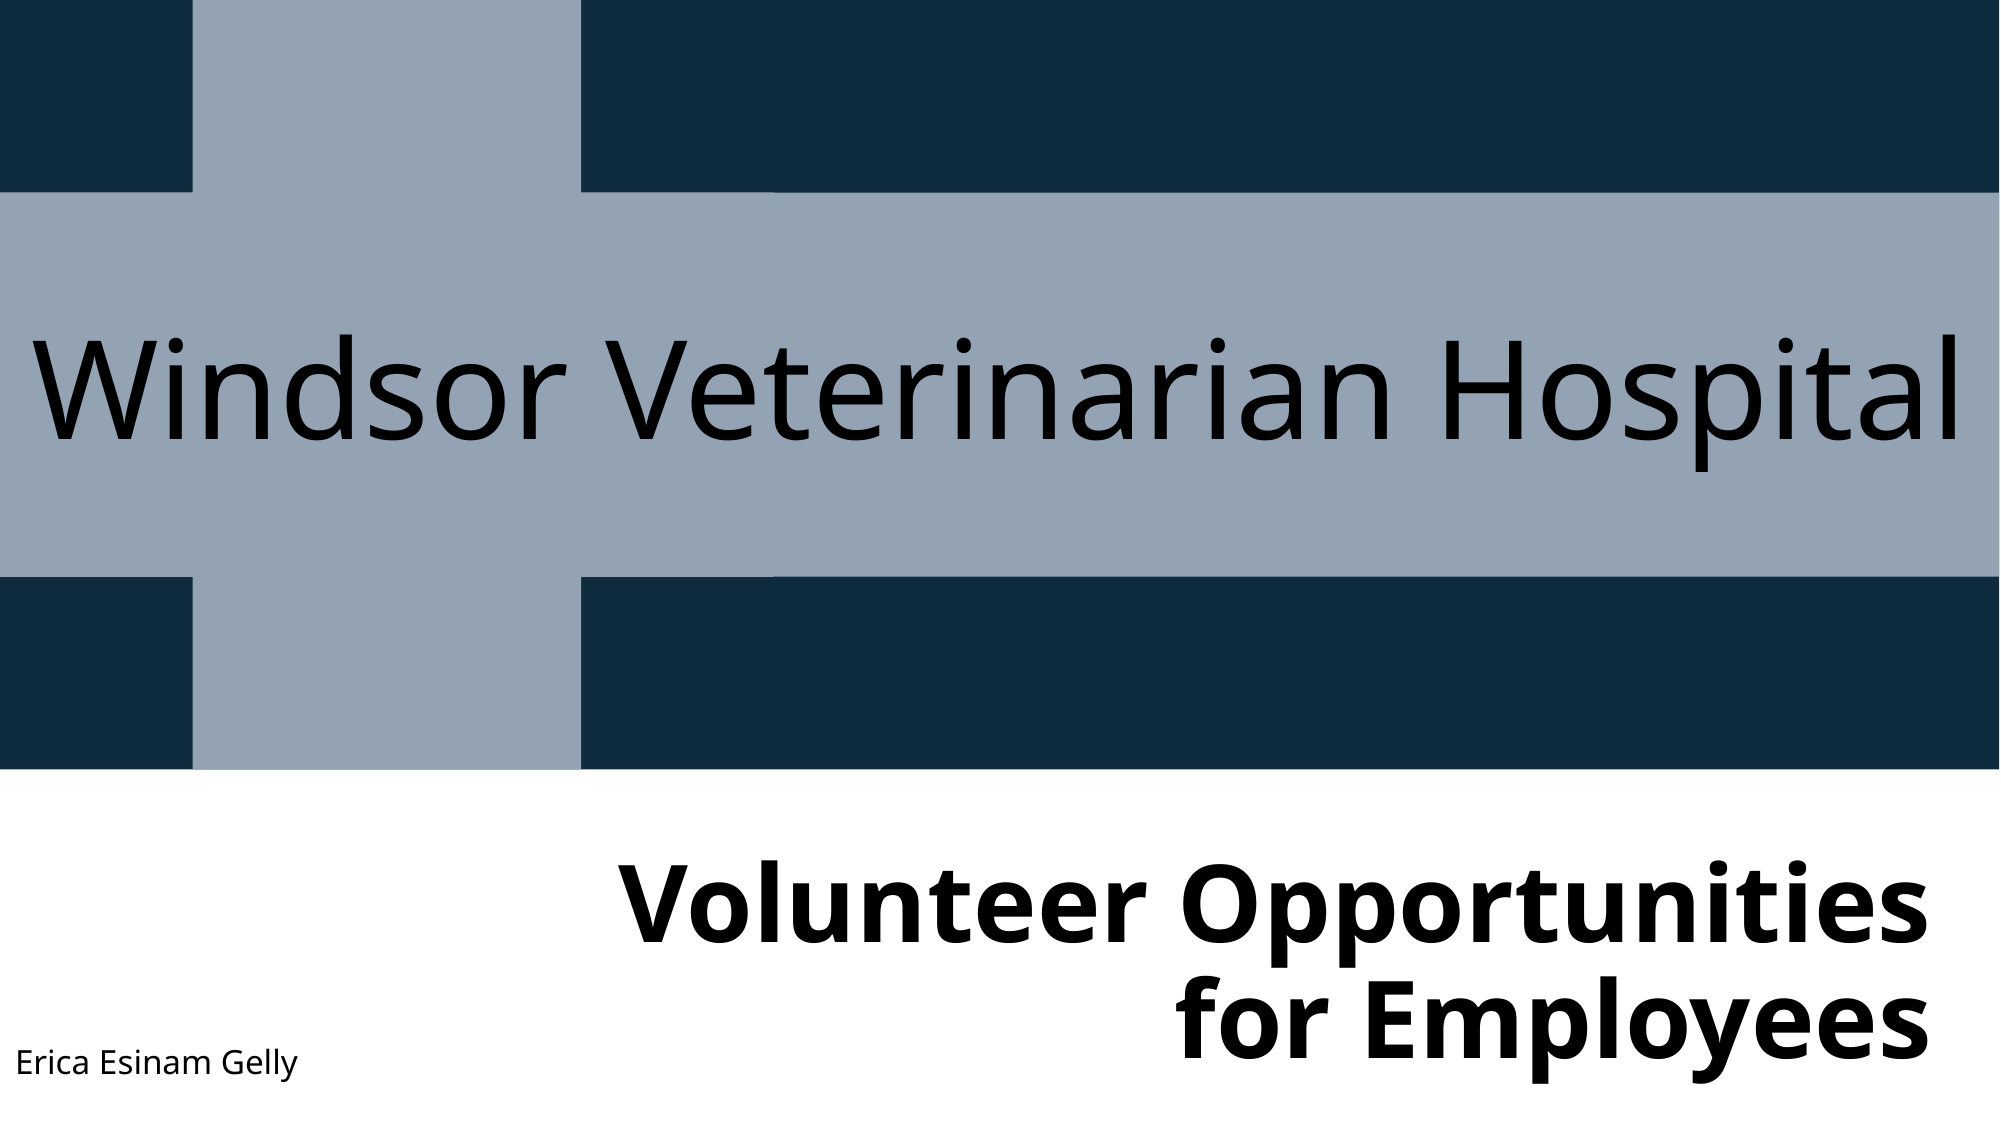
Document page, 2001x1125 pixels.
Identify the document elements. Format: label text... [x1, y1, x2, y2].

subtitle Erica Esinam Gelly [0, 932, 588, 1090]
title Volunteer Opportunities for Employees [587, 837, 1948, 1090]
